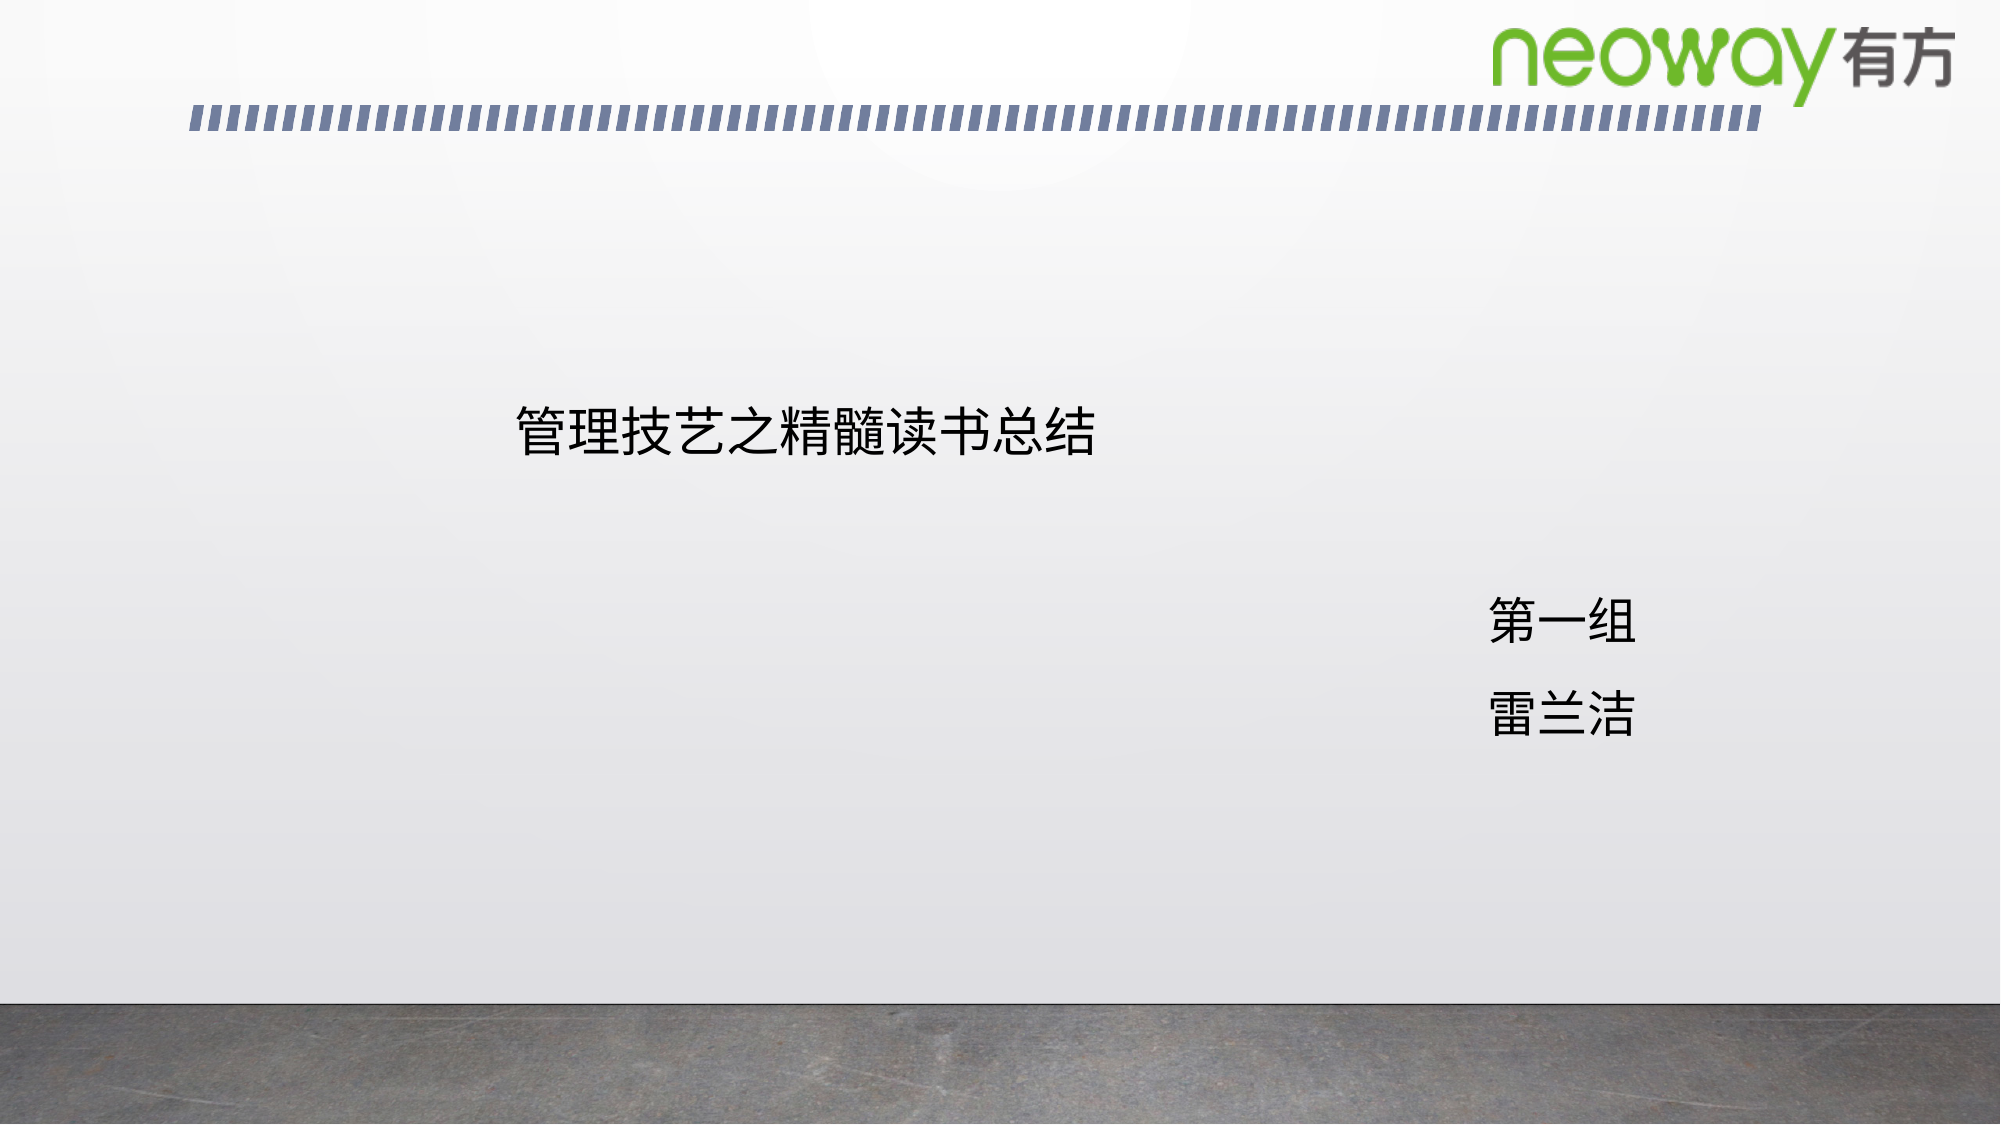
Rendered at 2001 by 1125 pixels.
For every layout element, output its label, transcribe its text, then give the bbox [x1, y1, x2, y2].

subtitle 第一组 雷兰洁 [1472, 562, 1804, 761]
title 管理技艺之精髓读书总结 [396, 256, 1814, 549]
picture [0, 1004, 2000, 1124]
picture [1493, 27, 1956, 107]
